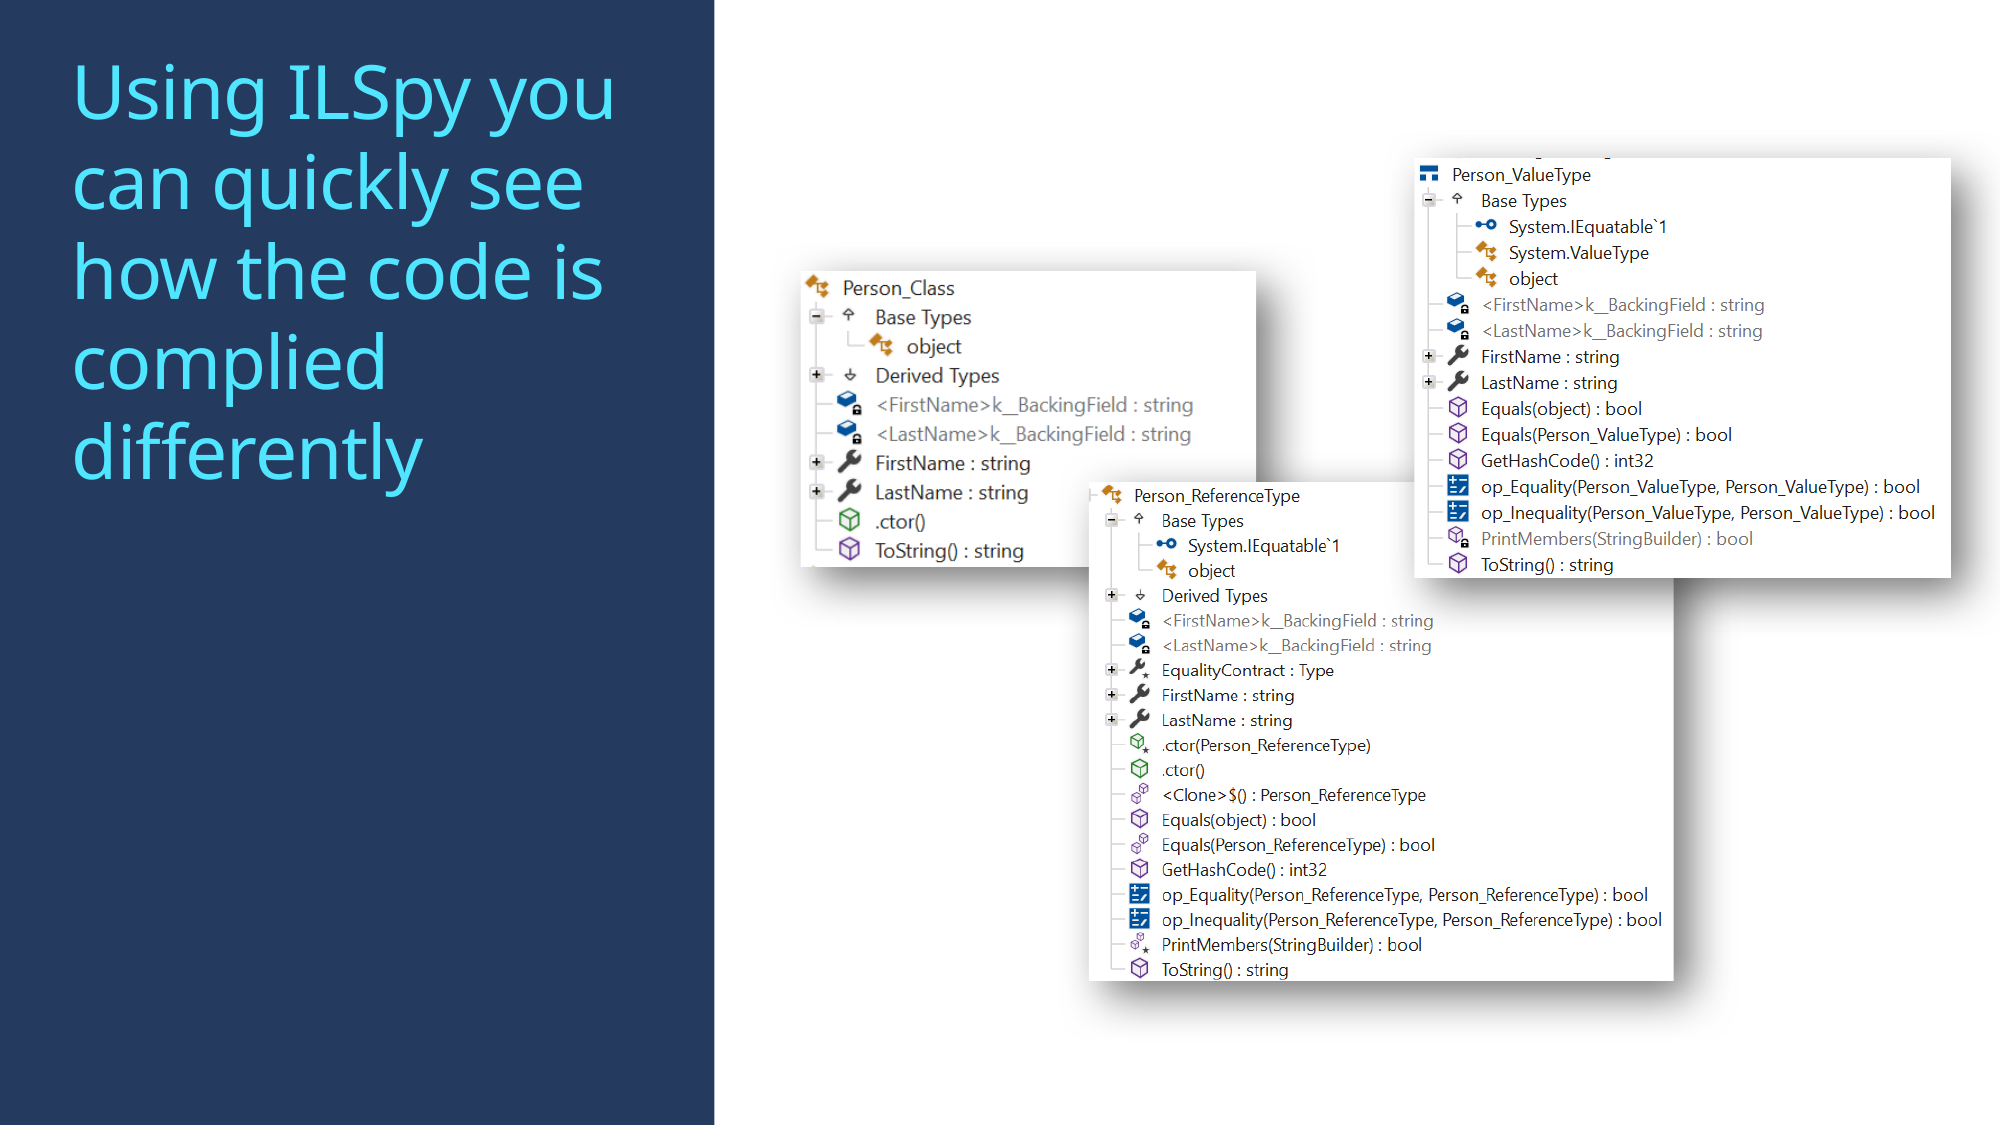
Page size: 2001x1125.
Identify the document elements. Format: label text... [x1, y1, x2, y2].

title Using ILSpy you can quickly see how the code is complied differently [71, 44, 682, 624]
picture [800, 158, 1952, 981]
